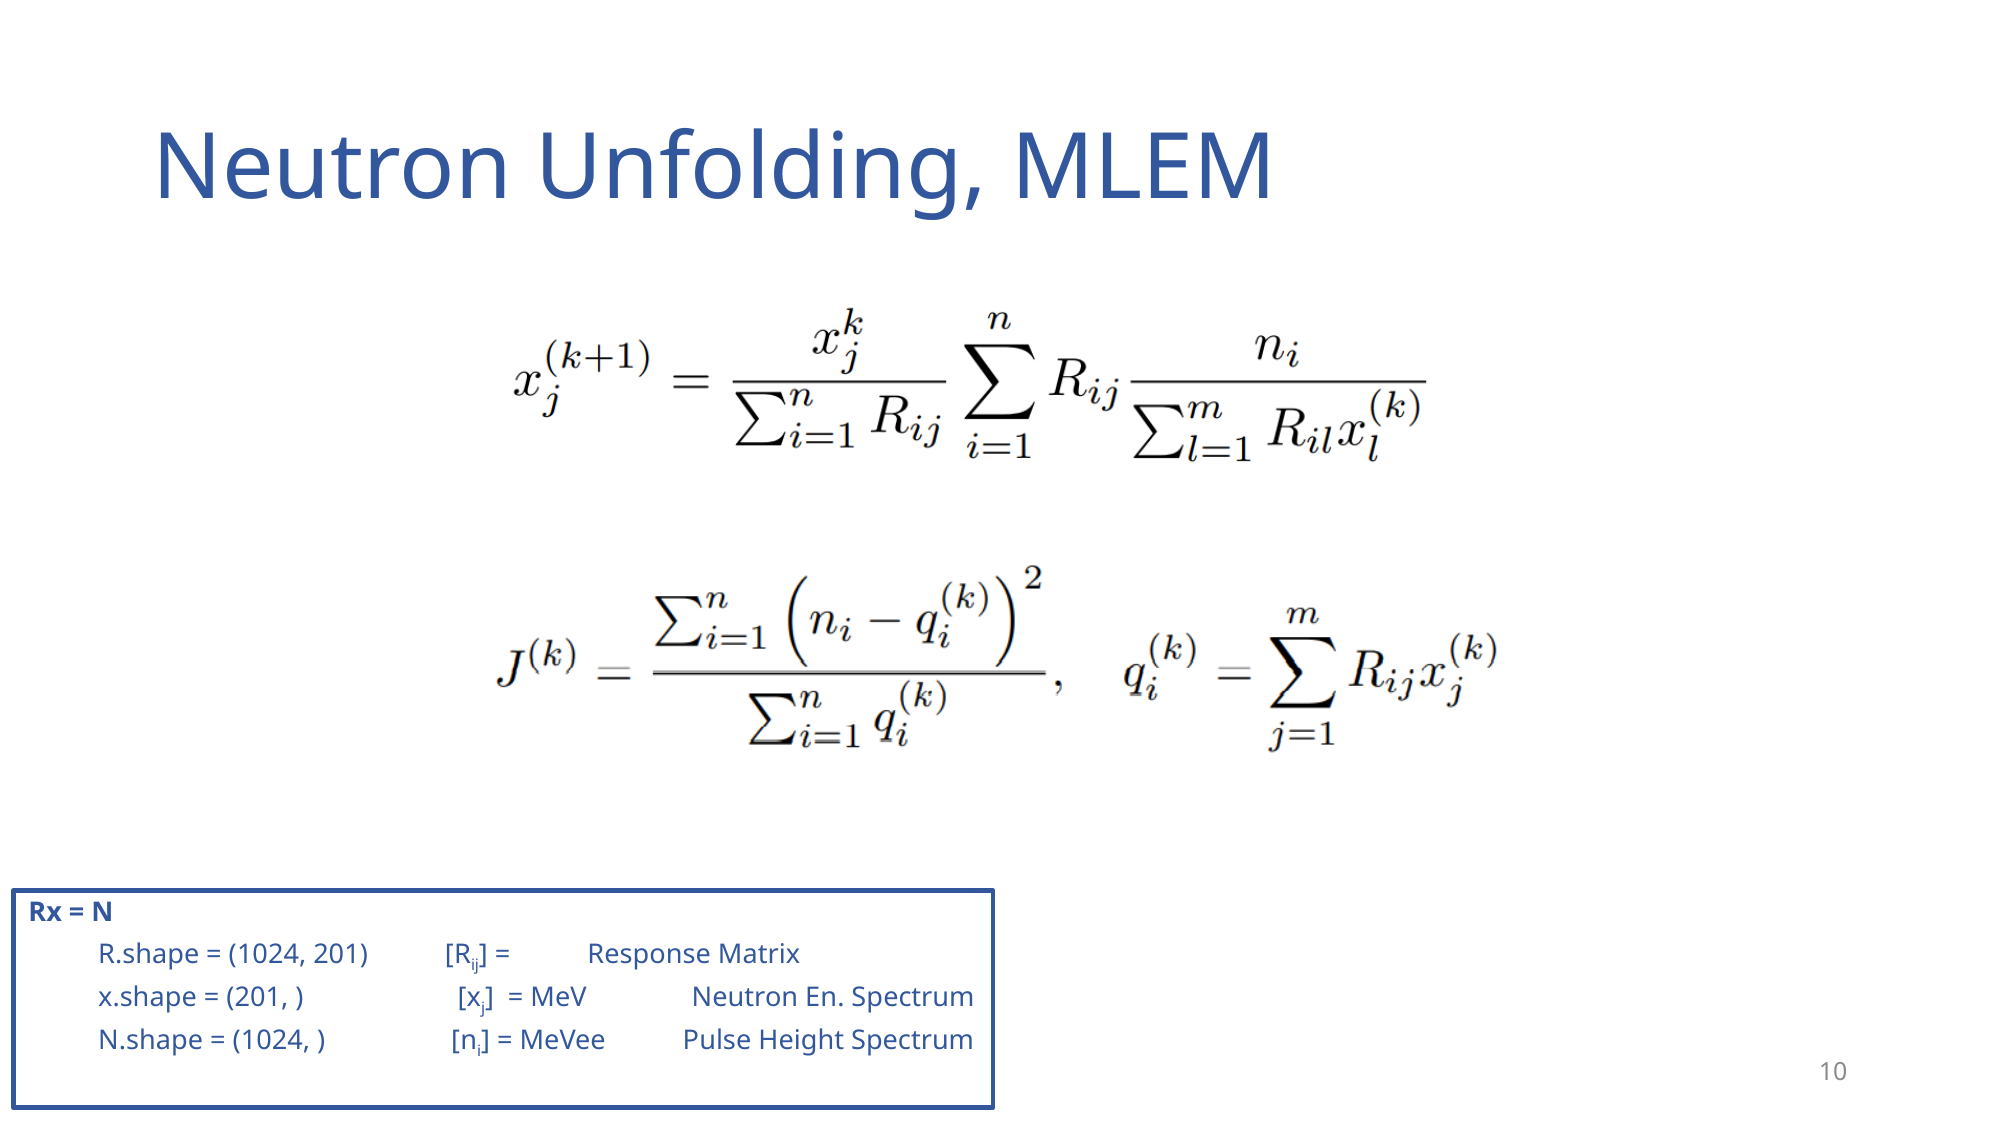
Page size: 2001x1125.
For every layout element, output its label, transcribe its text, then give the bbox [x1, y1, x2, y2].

picture [448, 549, 1504, 787]
title Neutron Unfolding, MLEM [137, 59, 1863, 278]
picture [482, 292, 1471, 479]
slide_number 10 [1412, 1042, 1863, 1103]
